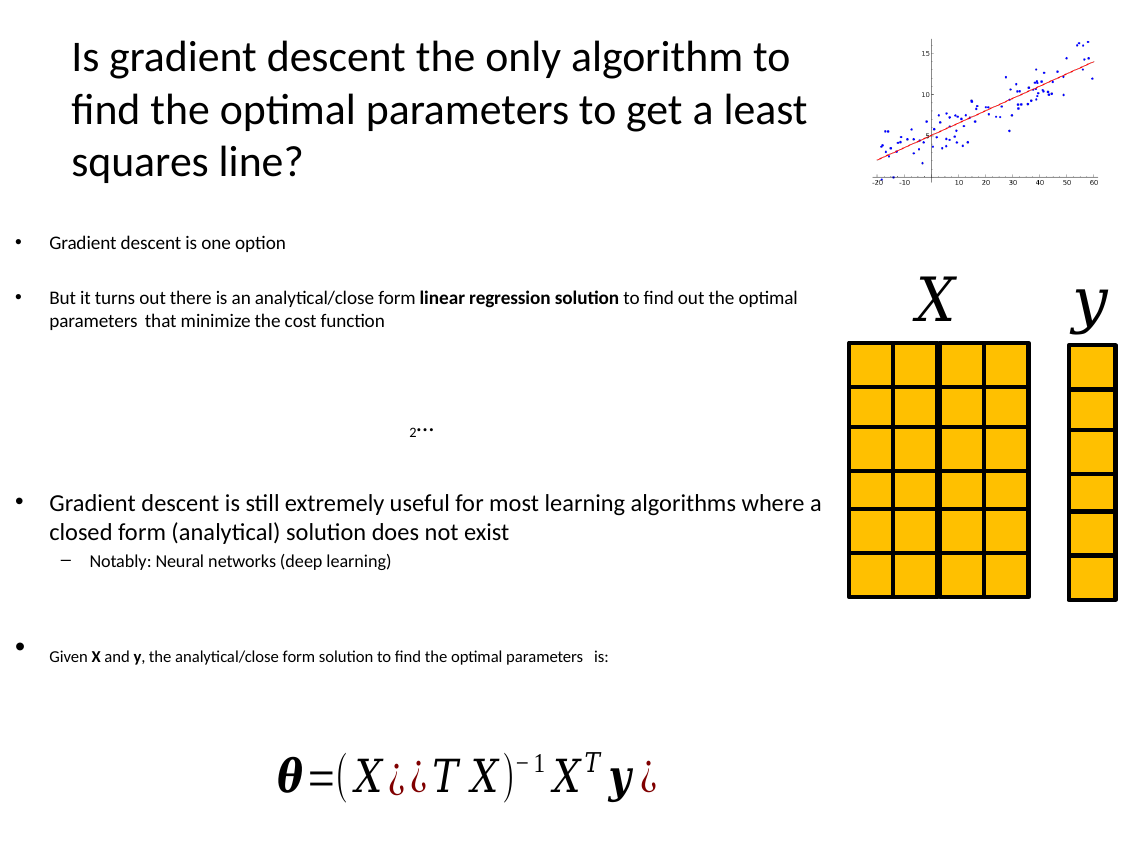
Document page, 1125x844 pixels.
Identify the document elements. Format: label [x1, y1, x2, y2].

text_box [894, 427, 938, 471]
text_box [1068, 389, 1116, 429]
text_box [985, 553, 1029, 598]
text_box [849, 553, 894, 598]
text_box [1068, 429, 1116, 474]
text_box [940, 342, 985, 386]
text_box [1068, 345, 1116, 389]
text_box [849, 386, 894, 427]
text_box [849, 342, 894, 386]
text_box [940, 471, 985, 508]
picture [866, 33, 1102, 190]
text_box [985, 427, 1029, 471]
text_box [985, 386, 1029, 427]
text_box [1068, 555, 1116, 600]
text_box [849, 427, 894, 471]
text_box [894, 471, 938, 508]
text_box [940, 553, 985, 598]
text_box [849, 471, 894, 508]
text_box [940, 386, 985, 427]
text_box [1068, 511, 1116, 555]
text_box [985, 508, 1029, 553]
text_box [985, 471, 1029, 508]
text_box [894, 553, 938, 598]
text_box [894, 342, 938, 386]
text_box [1068, 474, 1116, 511]
text_box [894, 386, 938, 427]
text_box [849, 508, 894, 553]
text_box [940, 508, 985, 553]
text_box [894, 508, 938, 553]
text_box [940, 427, 985, 471]
text_box [985, 342, 1029, 386]
